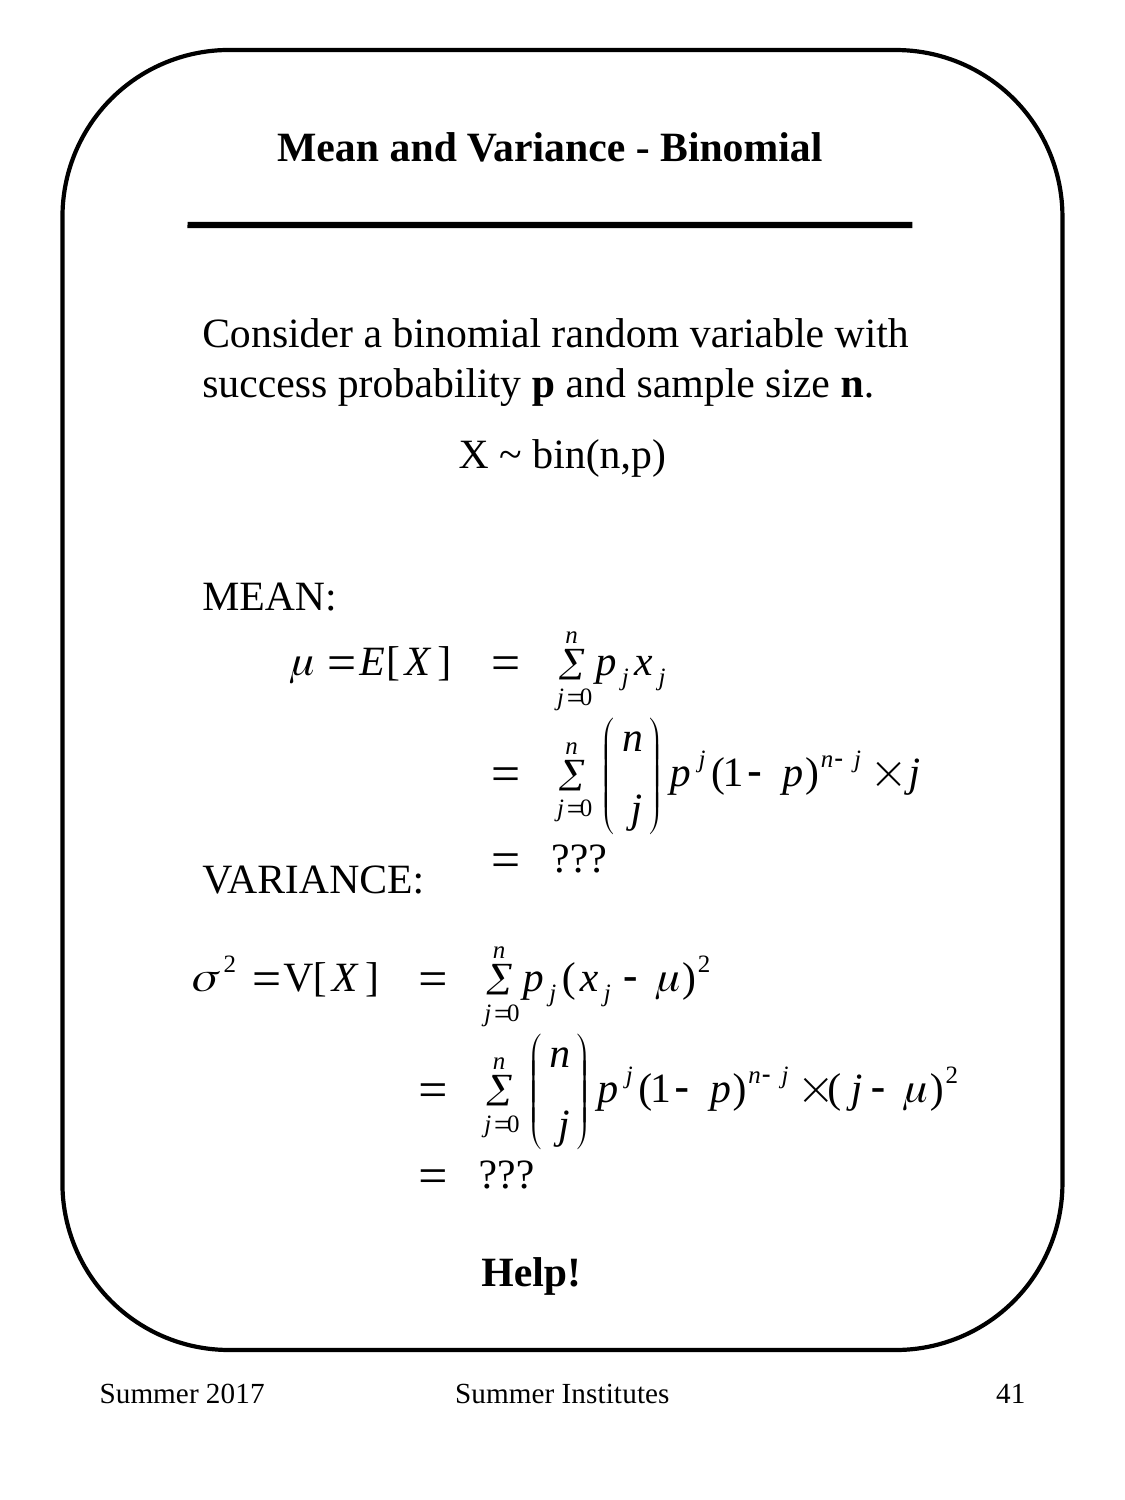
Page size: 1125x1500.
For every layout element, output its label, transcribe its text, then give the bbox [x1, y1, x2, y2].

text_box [284, 619, 927, 889]
footer Summer Institutes [384, 1366, 741, 1467]
text_box Consider a binomial random variable with success probability p and sample size n. X ~ bin(n,p) MEAN: VARIANCE: [187, 298, 938, 910]
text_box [189, 935, 967, 1205]
slide_number Summer 2017 [84, 1366, 319, 1467]
text_box Help! [412, 1237, 650, 1303]
slide_number 69 [806, 1366, 1041, 1467]
text_box Mean and Variance - Binomial [237, 112, 863, 178]
